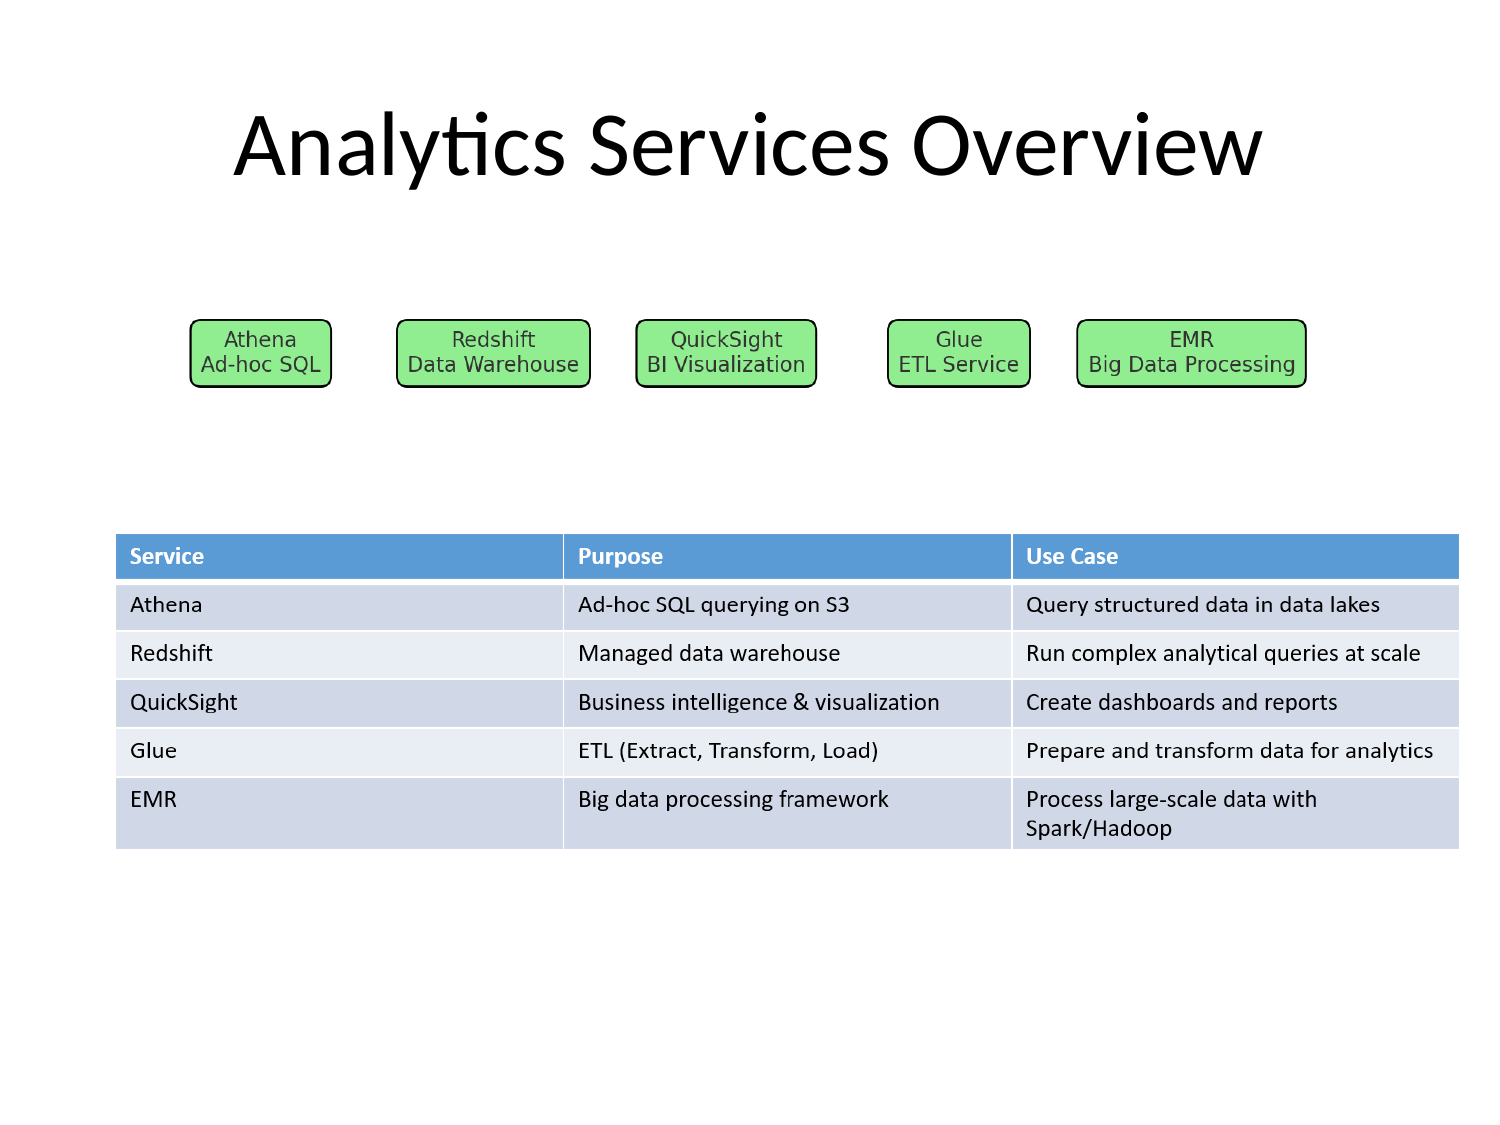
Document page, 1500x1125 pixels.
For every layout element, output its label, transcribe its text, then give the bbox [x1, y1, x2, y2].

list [129, 193, 1322, 513]
title Analytics Services Overview [75, 45, 1425, 233]
picture [113, 531, 1464, 857]
